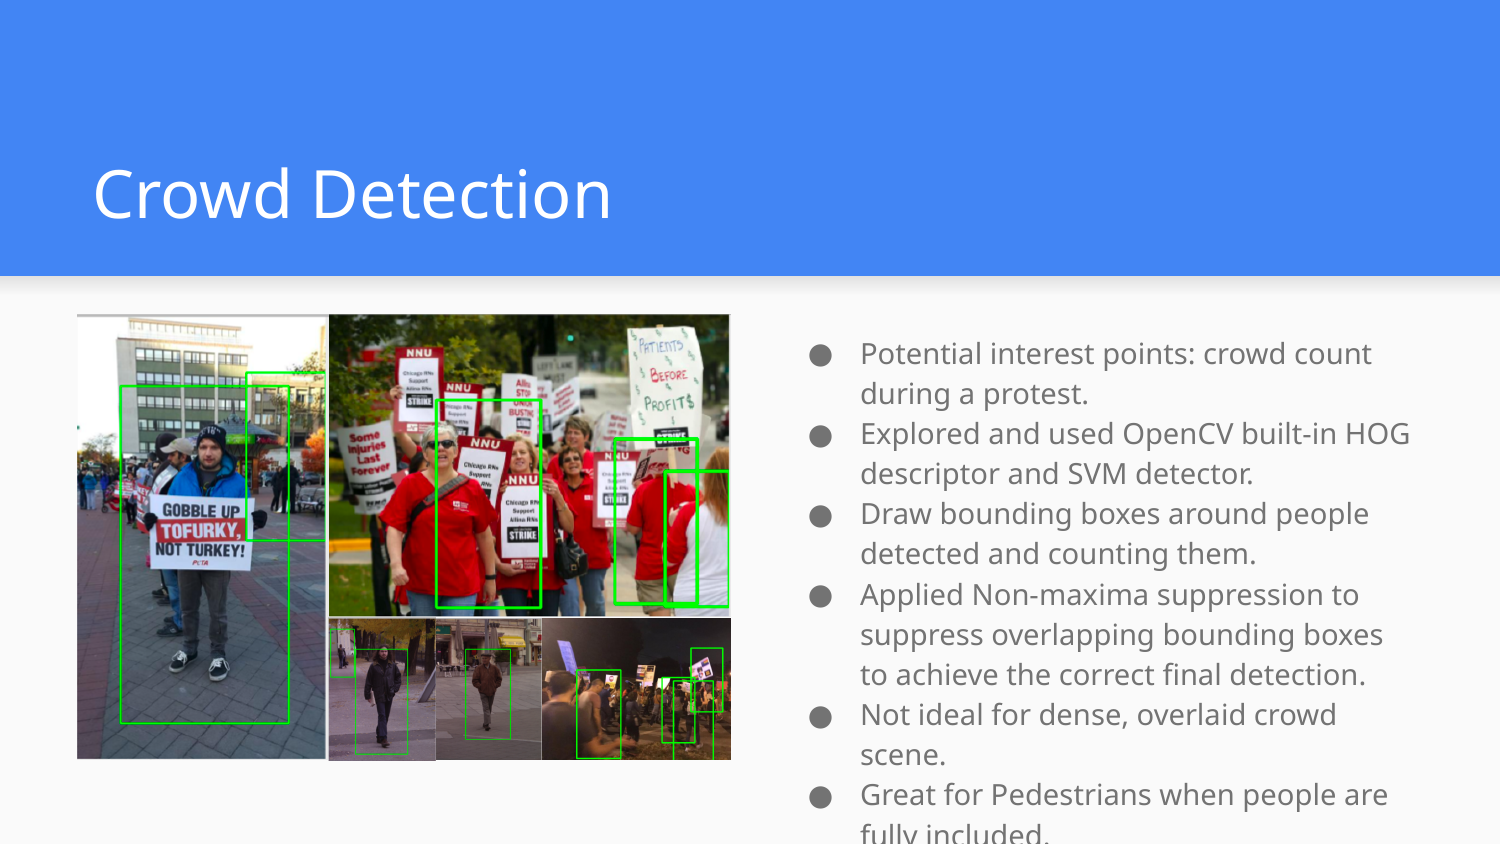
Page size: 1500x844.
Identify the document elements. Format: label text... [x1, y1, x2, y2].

picture [77, 314, 731, 761]
title Crowd Detection [77, 121, 1427, 248]
list Potential interest points: crowd count during a protest. Explored and used OpenCV built-in HOG descriptor and SVM detector. Draw bounding boxes around people detected and counting them. Applied Non-maxima suppression to suppress overlapping bounding boxes to achieve the correct final detection. Not ideal for dense, overlaid crowd scene. Great for Pedestrians when people are fully included. [770, 314, 1427, 760]
